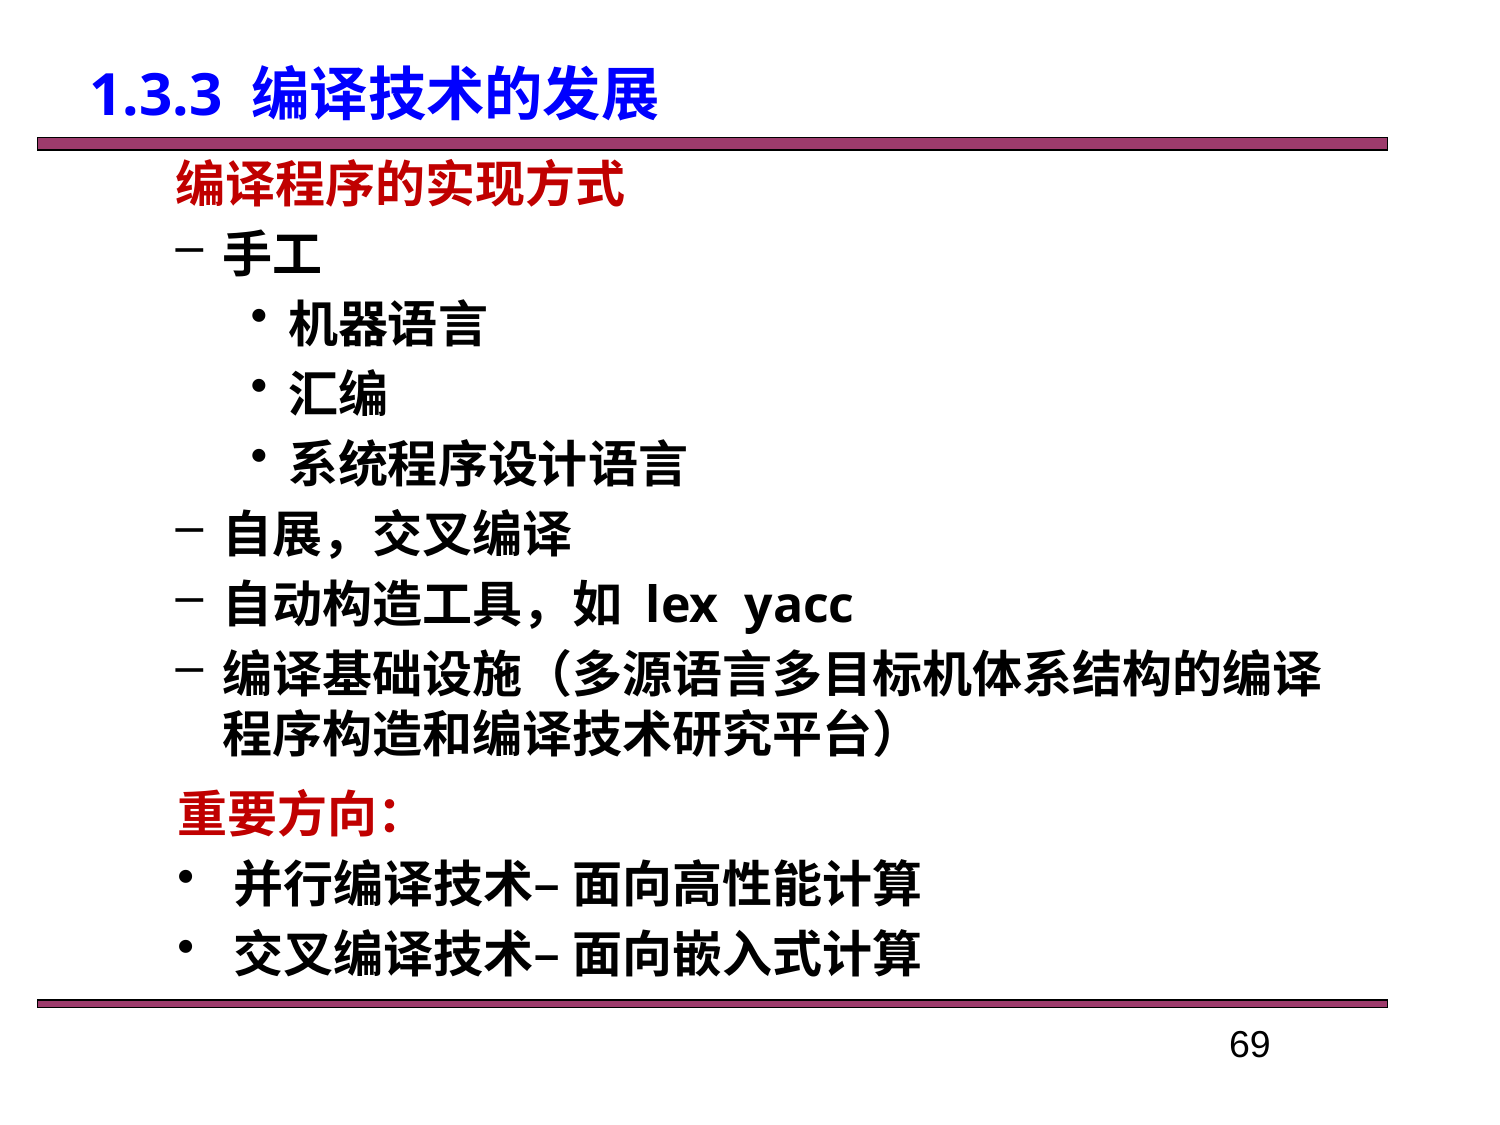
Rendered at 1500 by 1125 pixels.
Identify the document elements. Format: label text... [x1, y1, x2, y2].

text_box 重要方向： 并行编译技术– 面向高性能计算 交叉编译技术– 面向嵌入式计算 [162, 938, 1025, 990]
title 1.3.3 编译技术的发展 [75, 50, 1425, 105]
text_box 69 [1074, 1012, 1425, 1075]
text_box 编译程序的实现方式 手工 机器语言 汇编 系统程序设计语言 自展，交叉编译 自动构造工具，如 lex yacc 编译基础设施（多源语言多目标机体系结构的编译程序构造和编译技术研究平台） [85, 144, 1350, 938]
